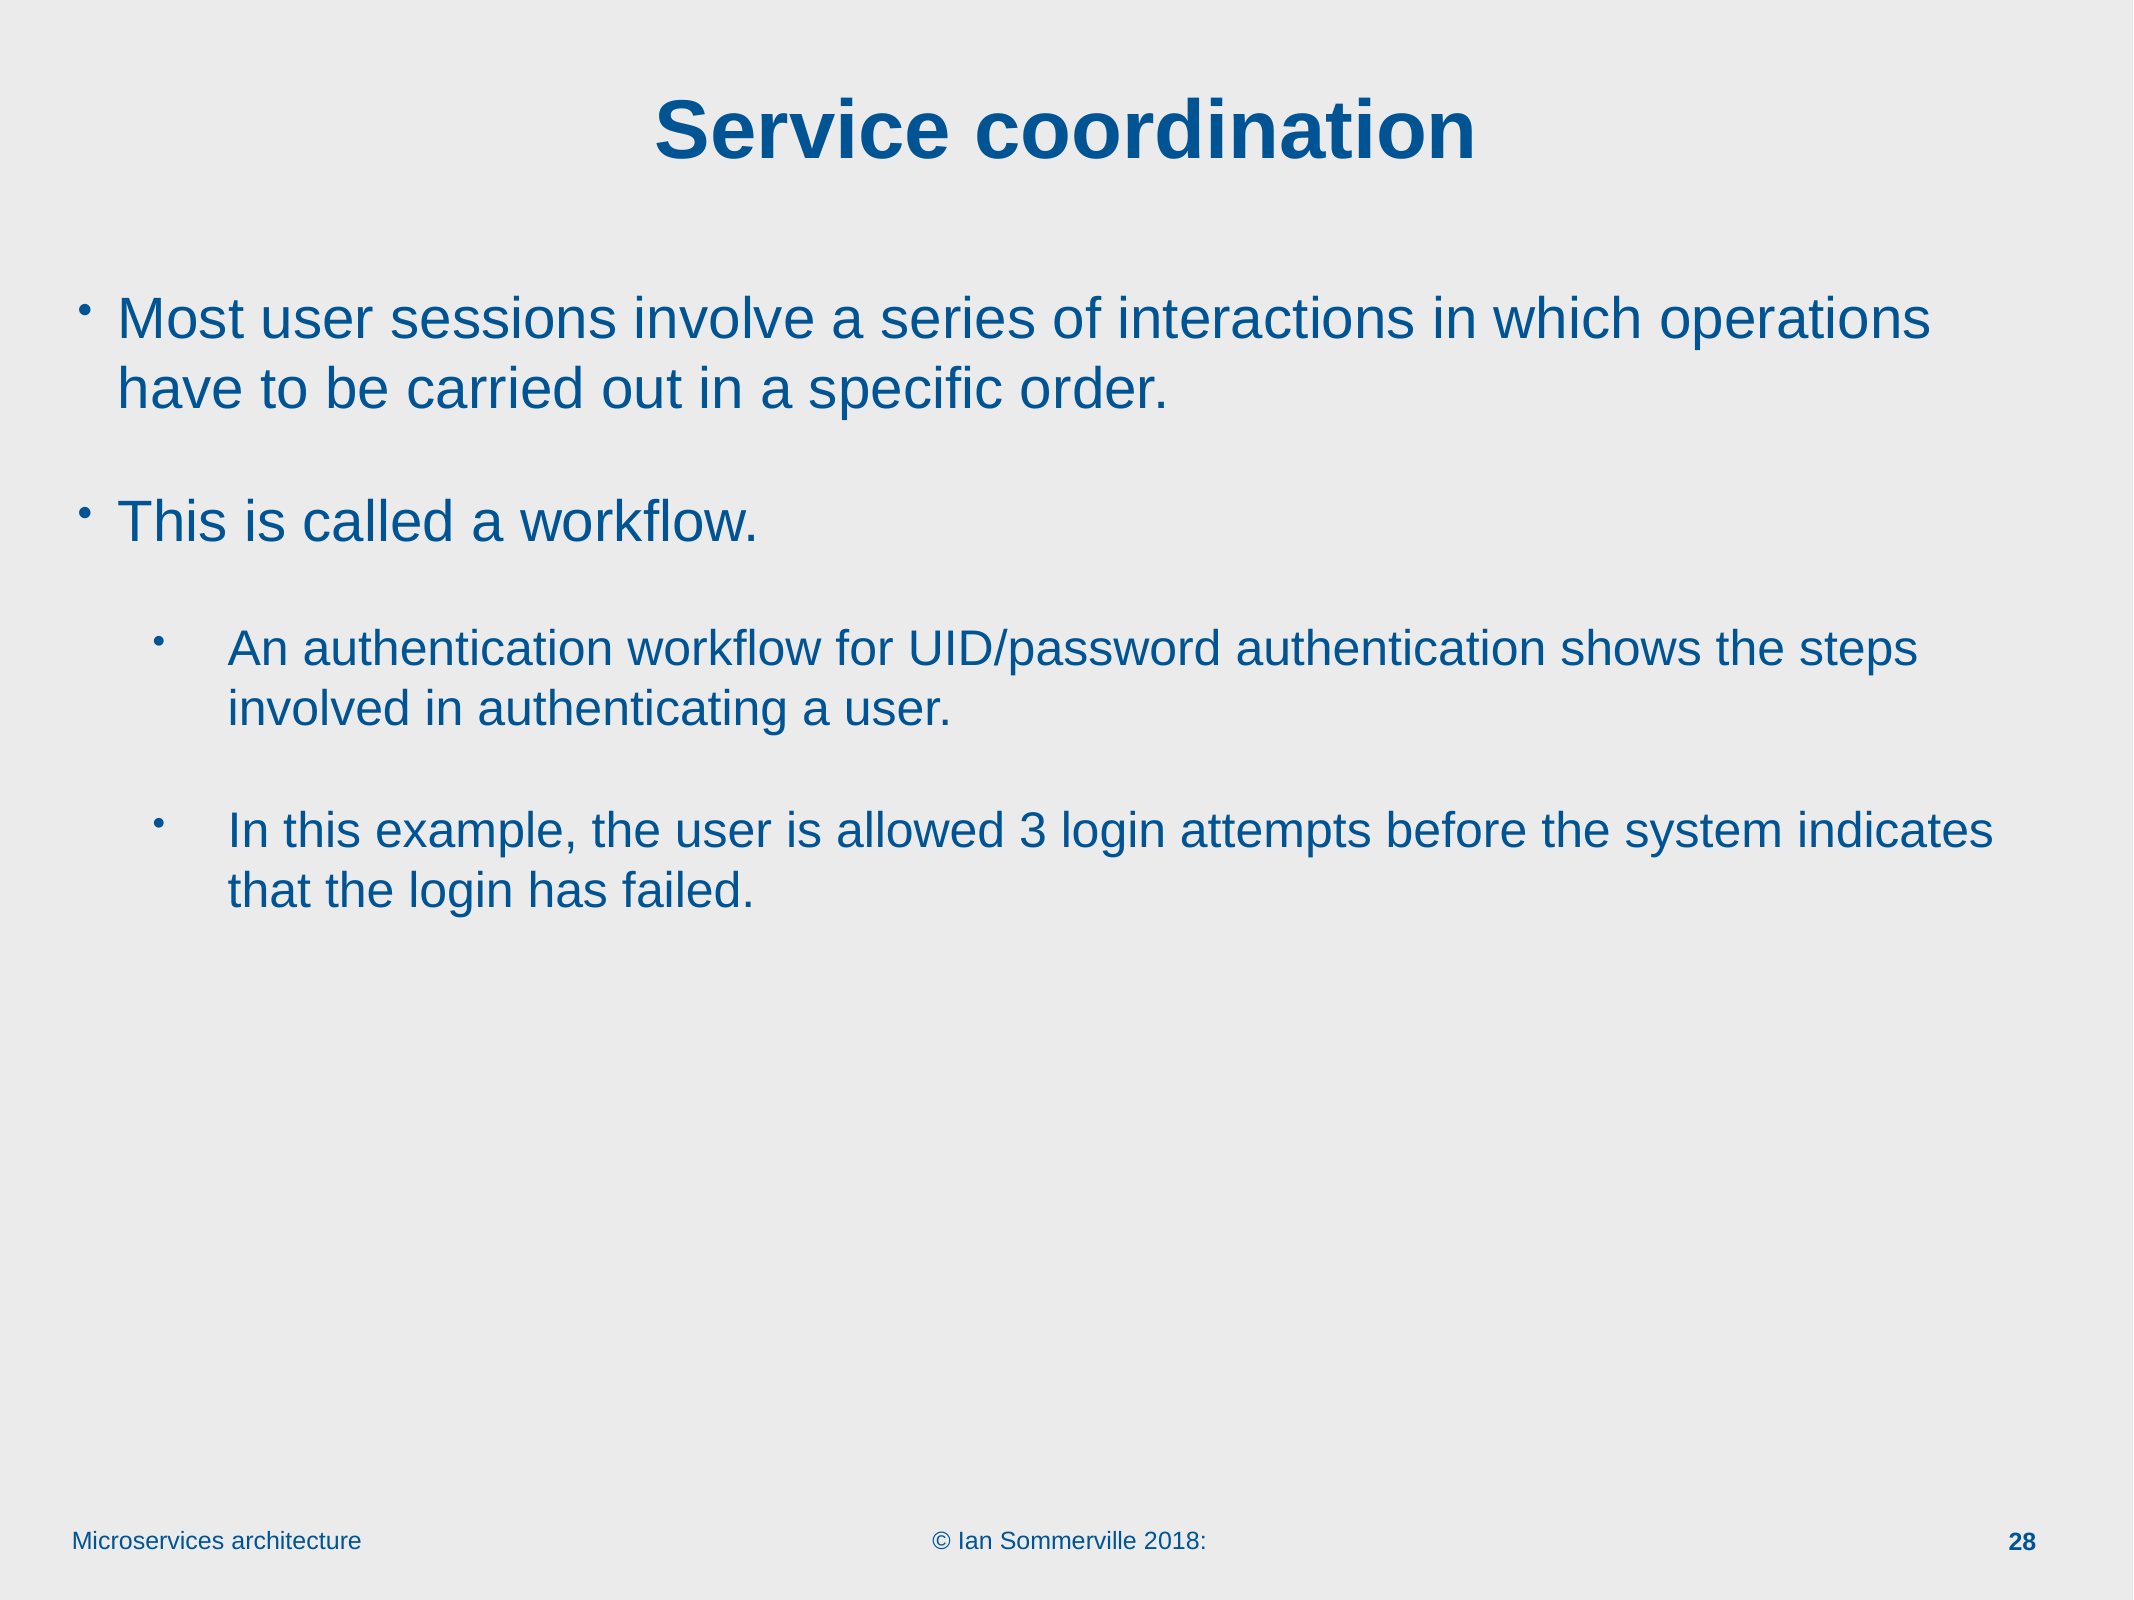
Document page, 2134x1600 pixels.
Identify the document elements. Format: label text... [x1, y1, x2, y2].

slide_number 28 [1997, 1516, 2046, 1563]
list Most user sessions involve a series of interactions in which operations have to be carried out in a specific order. This is called a workflow. An authentication workflow for UID/password authentication shows the steps involved in authenticating a user. In this example, the user is allowed 3 login attempts before the system indicates that the login has failed. [68, 271, 2016, 1454]
title Service coordination [80, 66, 2053, 248]
